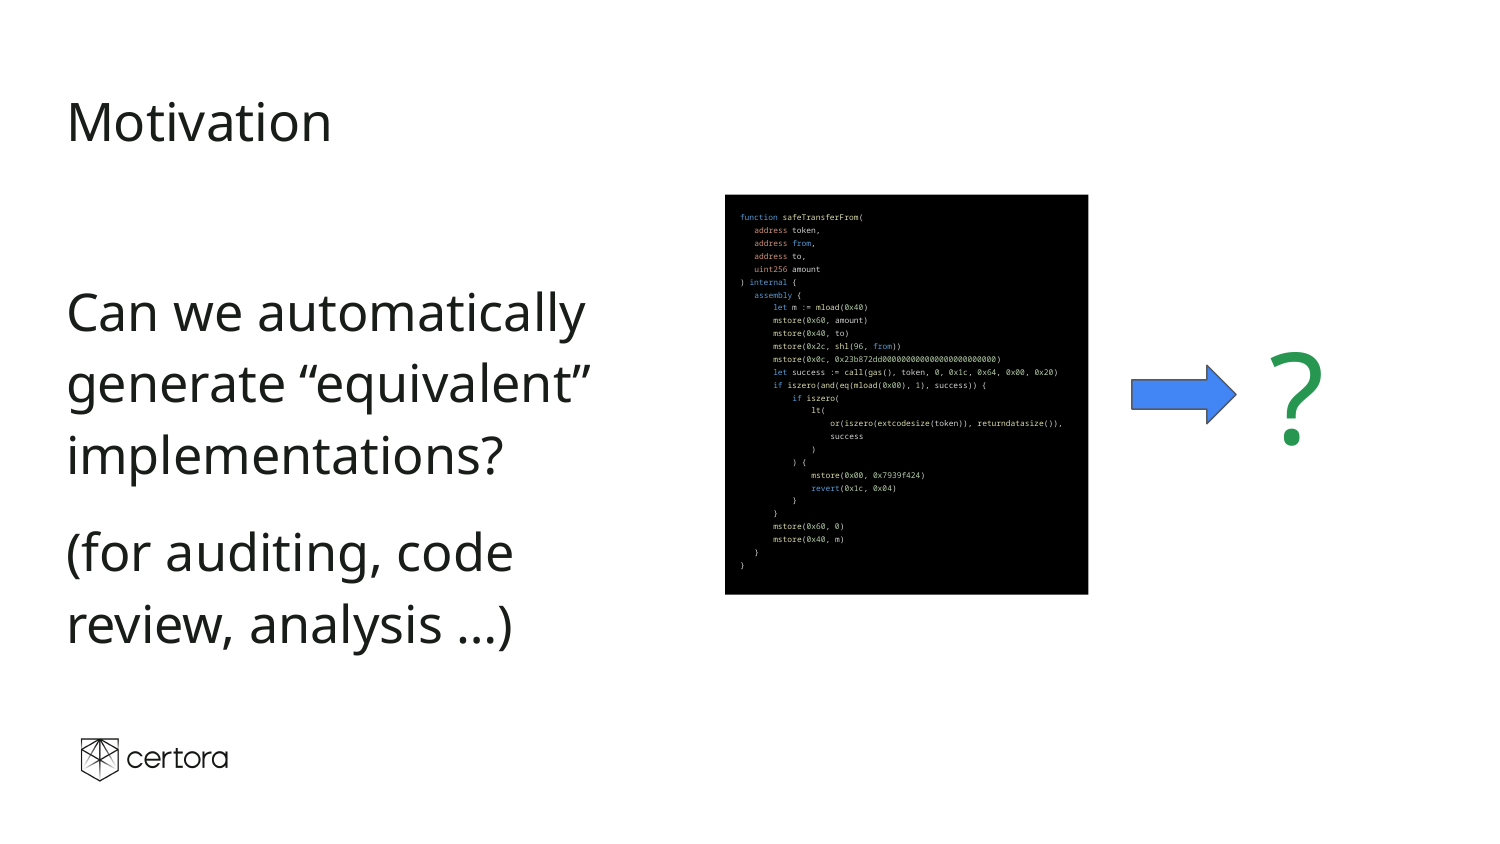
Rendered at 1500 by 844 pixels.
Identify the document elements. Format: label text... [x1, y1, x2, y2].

picture [78, 736, 229, 783]
text_box [1131, 365, 1237, 424]
title Motivation [51, 72, 800, 167]
text_box function safeTransferFrom( address token, address from, address to, uint256 amount ) internal { assembly { let m := mload(0x40) mstore(0x60, amount) mstore(0x40, to) mstore(0x2c, shl(96, from)) mstore(0x0c, 0x23b872dd000000000000000000000000) let success := call(gas(), token, 0, 0x1c, 0x64, 0x00, 0x20) if iszero(and(eq(mload(0x00), 1), success)) { if iszero( lt( or(iszero(extcodesize(token)), returndatasize()), success ) ) { mstore(0x00, 0x7939f424) revert(0x1c, 0x04) } } mstore(0x60, 0) mstore(0x40, m) } } [725, 194, 1089, 595]
list Can we automatically generate “equivalent” implementations? (for auditing, code review, analysis …) [51, 254, 682, 696]
text_box ? [1254, 302, 1435, 487]
